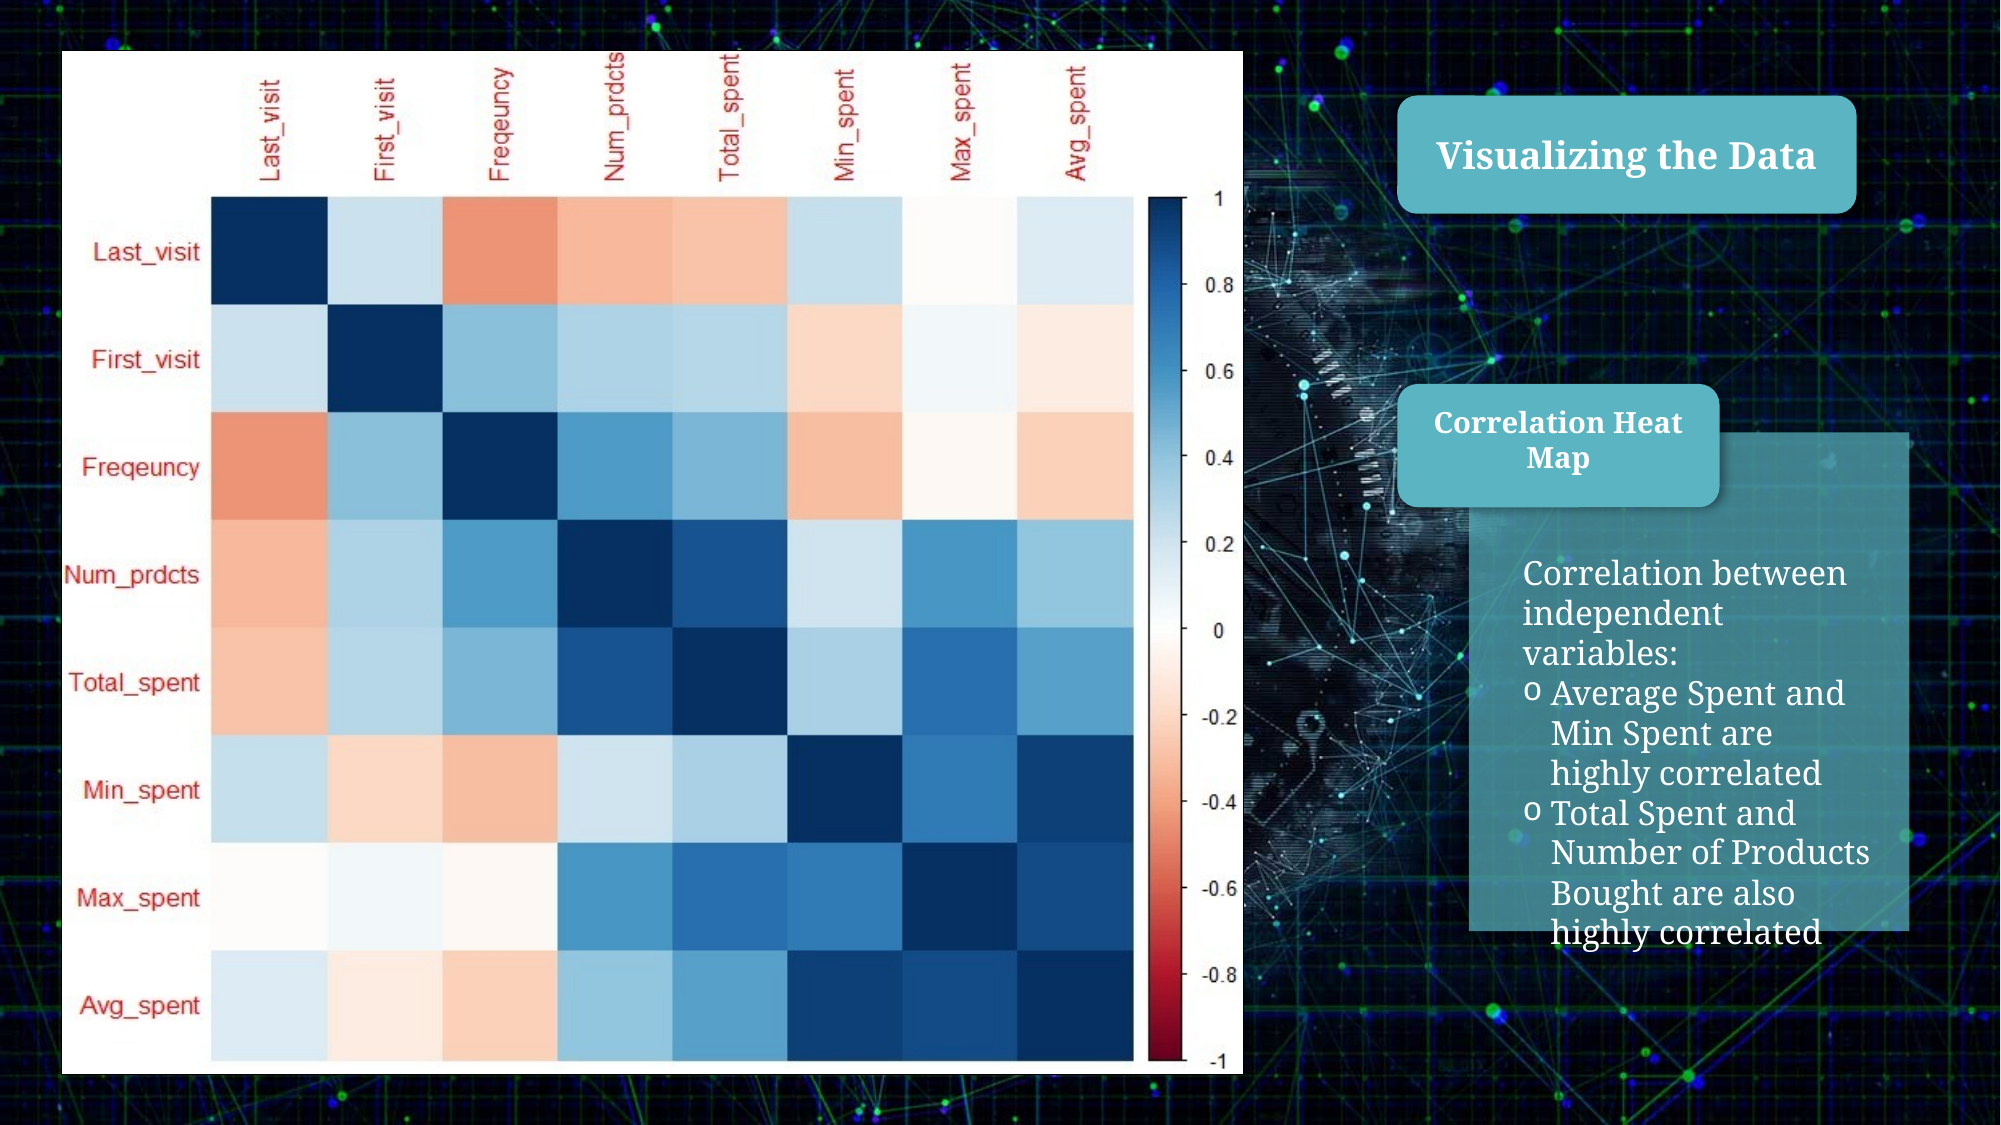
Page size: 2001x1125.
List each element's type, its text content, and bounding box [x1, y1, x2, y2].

picture [0, 0, 2001, 1125]
text_box Visualizing the Data [1396, 94, 1858, 215]
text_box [1397, 383, 1910, 941]
